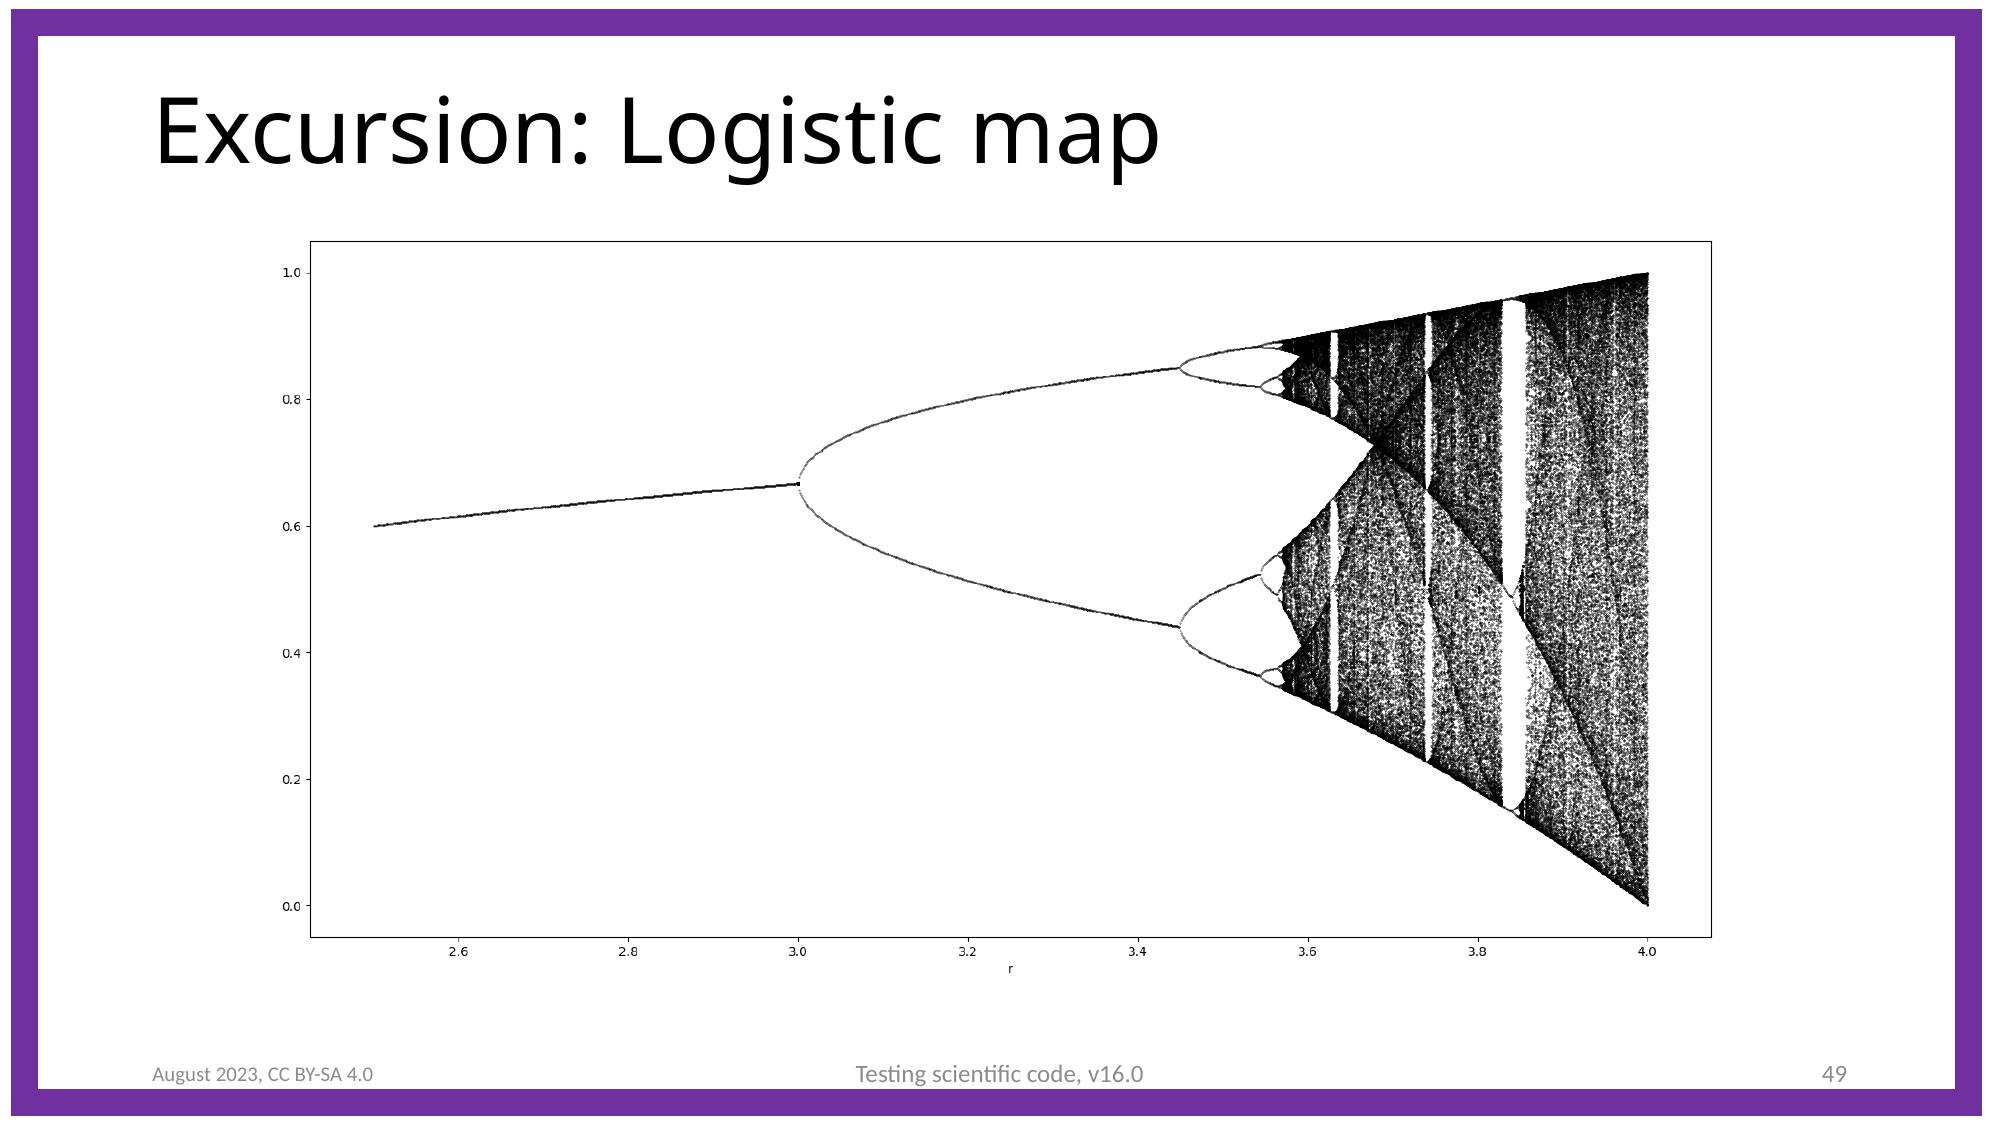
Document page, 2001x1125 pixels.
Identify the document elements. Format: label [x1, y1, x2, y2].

text_box [24, 21, 1970, 1104]
picture [269, 219, 1735, 988]
